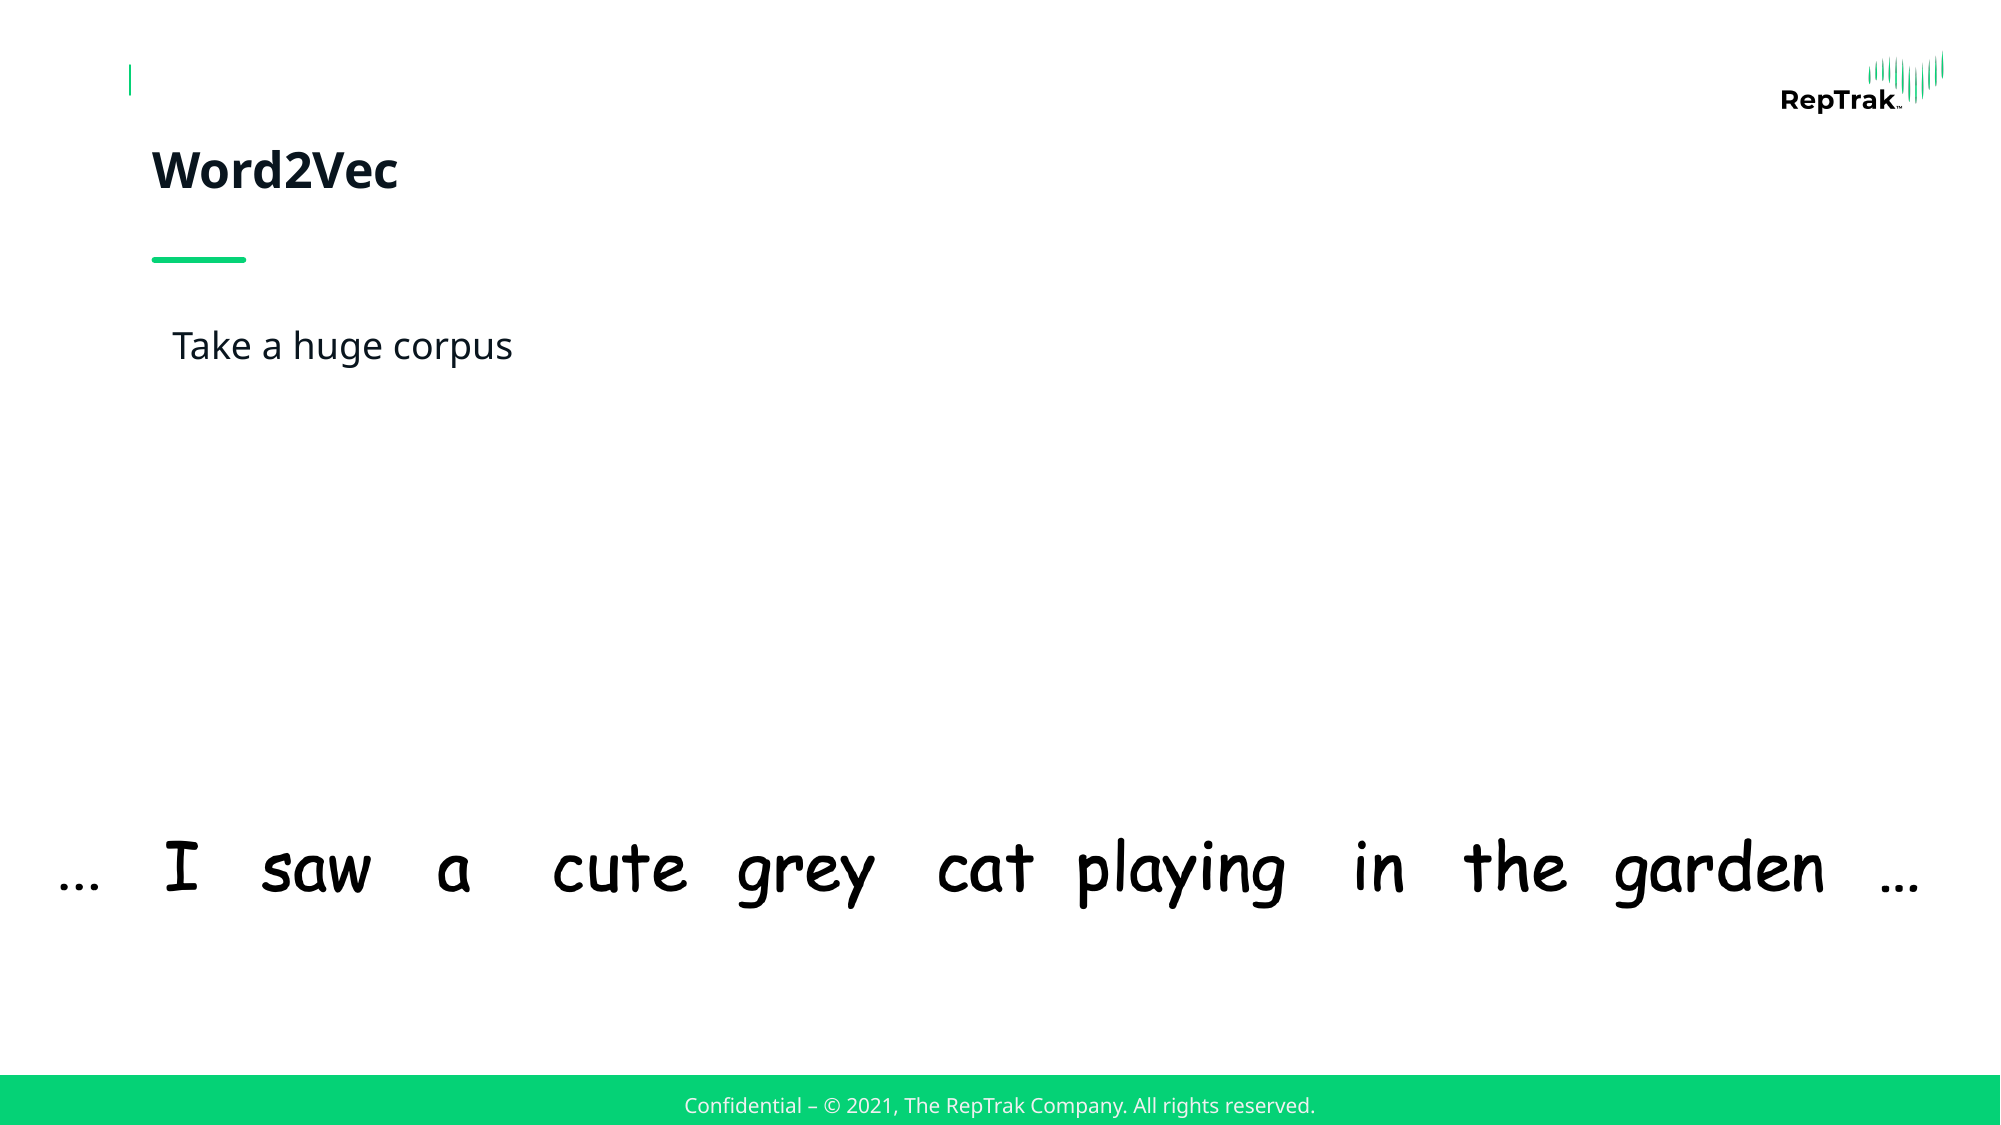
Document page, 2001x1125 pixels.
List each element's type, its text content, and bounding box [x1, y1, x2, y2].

picture [1772, 41, 1953, 123]
text_box Take a huge corpus [157, 314, 529, 375]
footer Confidential – © 2021, The RepTrak Company. All rights reserved. [0, 1075, 2000, 1125]
title Word2Vec [137, 111, 1863, 234]
picture [0, 652, 2000, 1075]
